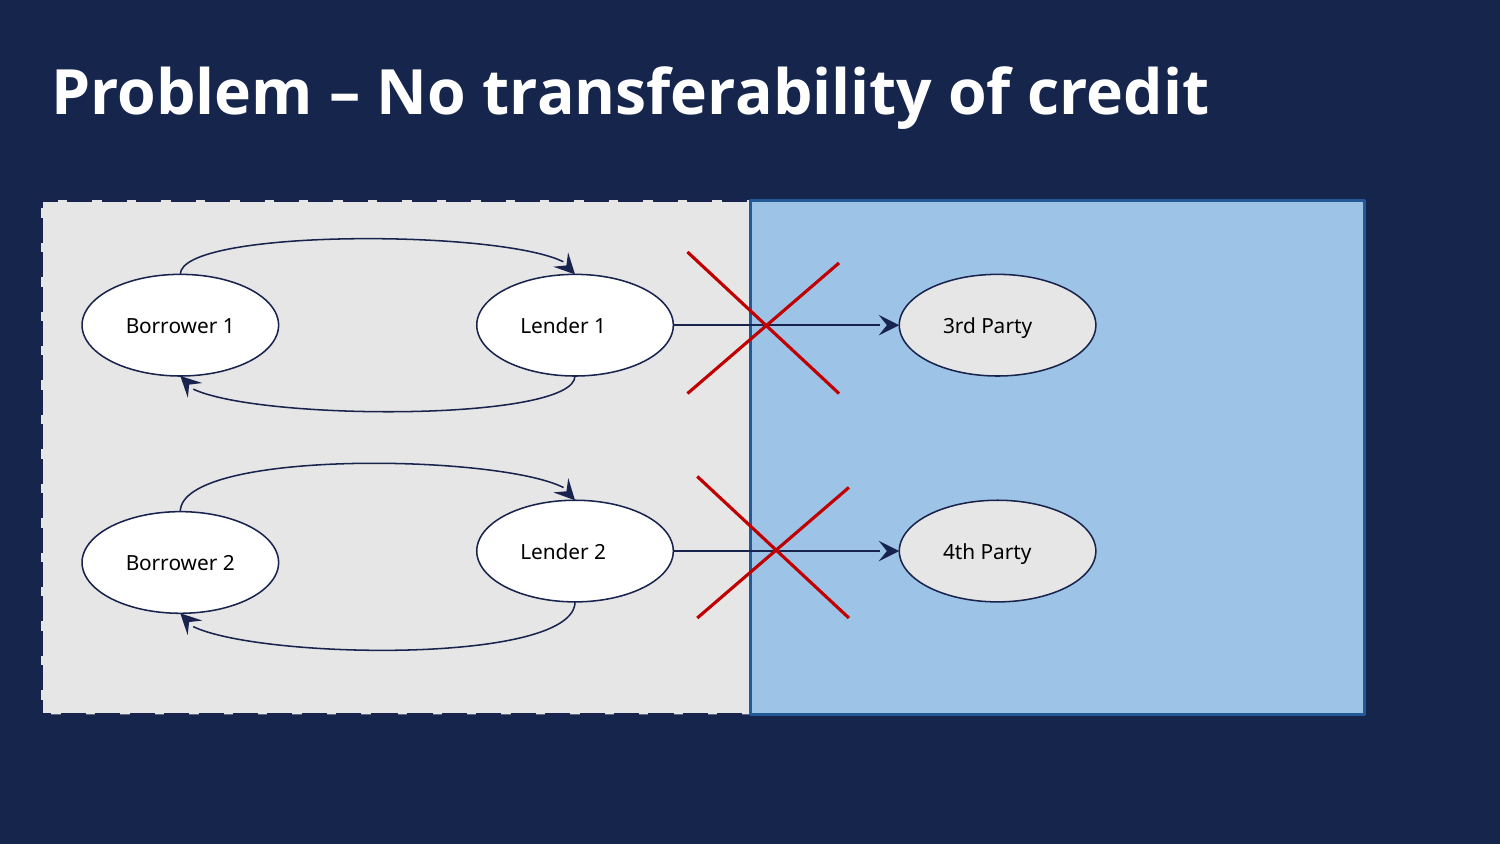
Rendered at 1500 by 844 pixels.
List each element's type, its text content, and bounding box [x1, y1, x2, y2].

text_box [41, 200, 750, 715]
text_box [687, 251, 840, 262]
text_box [750, 200, 1365, 715]
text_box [687, 262, 840, 394]
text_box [696, 487, 850, 619]
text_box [81, 274, 1097, 614]
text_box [696, 476, 850, 486]
text_box Problem – No transferability of credit [36, 36, 1500, 179]
